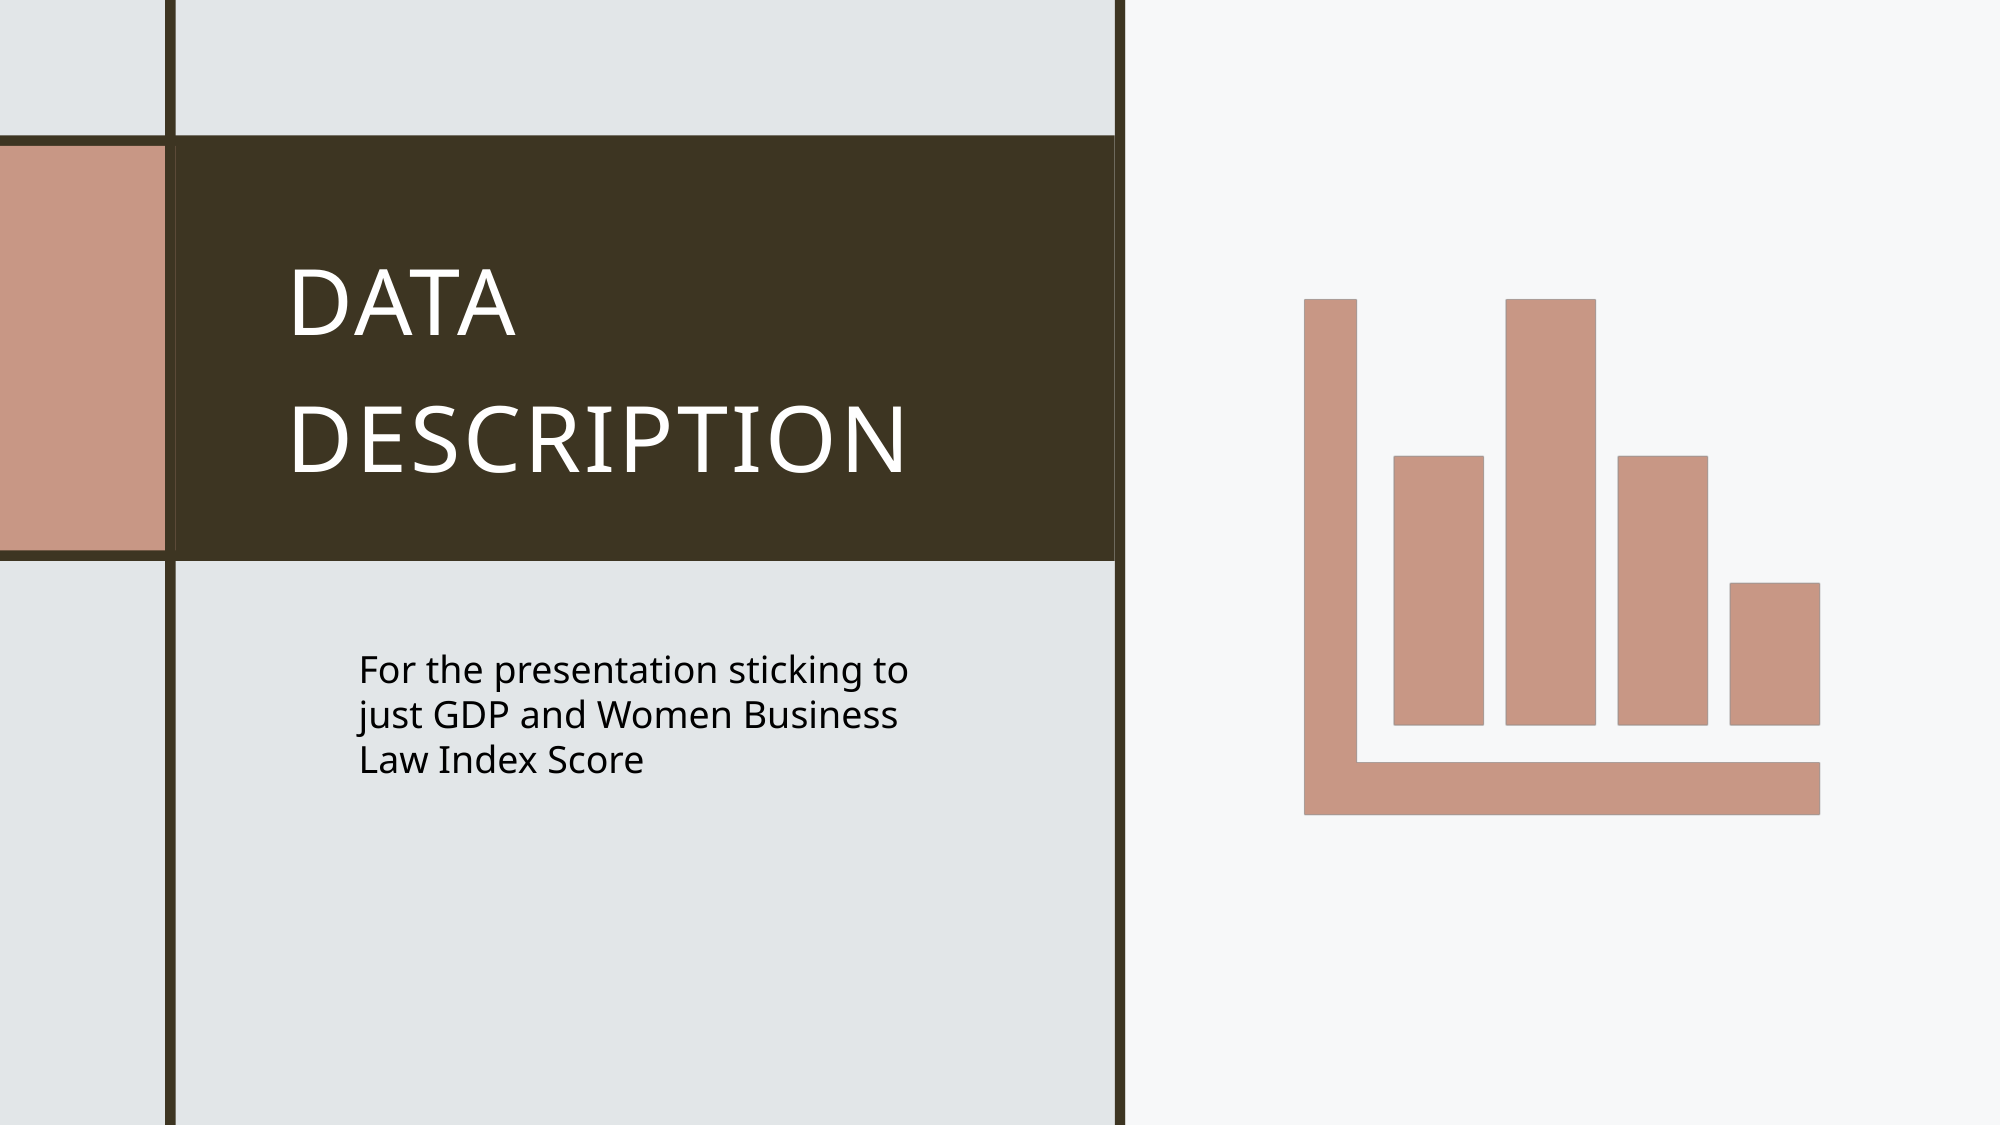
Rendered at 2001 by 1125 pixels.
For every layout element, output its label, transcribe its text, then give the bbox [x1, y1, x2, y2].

text_box [177, 134, 1114, 562]
text_box [1124, 0, 2000, 1125]
picture [1204, 199, 1921, 916]
text_box [164, 0, 177, 1125]
title Data Description [268, 173, 1047, 530]
text_box For the presentation sticking to just GDP and Women Business Law Index Score [343, 638, 952, 789]
text_box [177, 562, 1114, 1125]
text_box [177, 0, 1114, 134]
text_box [0, 0, 164, 134]
text_box [0, 562, 164, 1125]
text_box [0, 551, 164, 562]
text_box [0, 145, 164, 551]
text_box [0, 134, 164, 145]
text_box [1114, 0, 1124, 1125]
